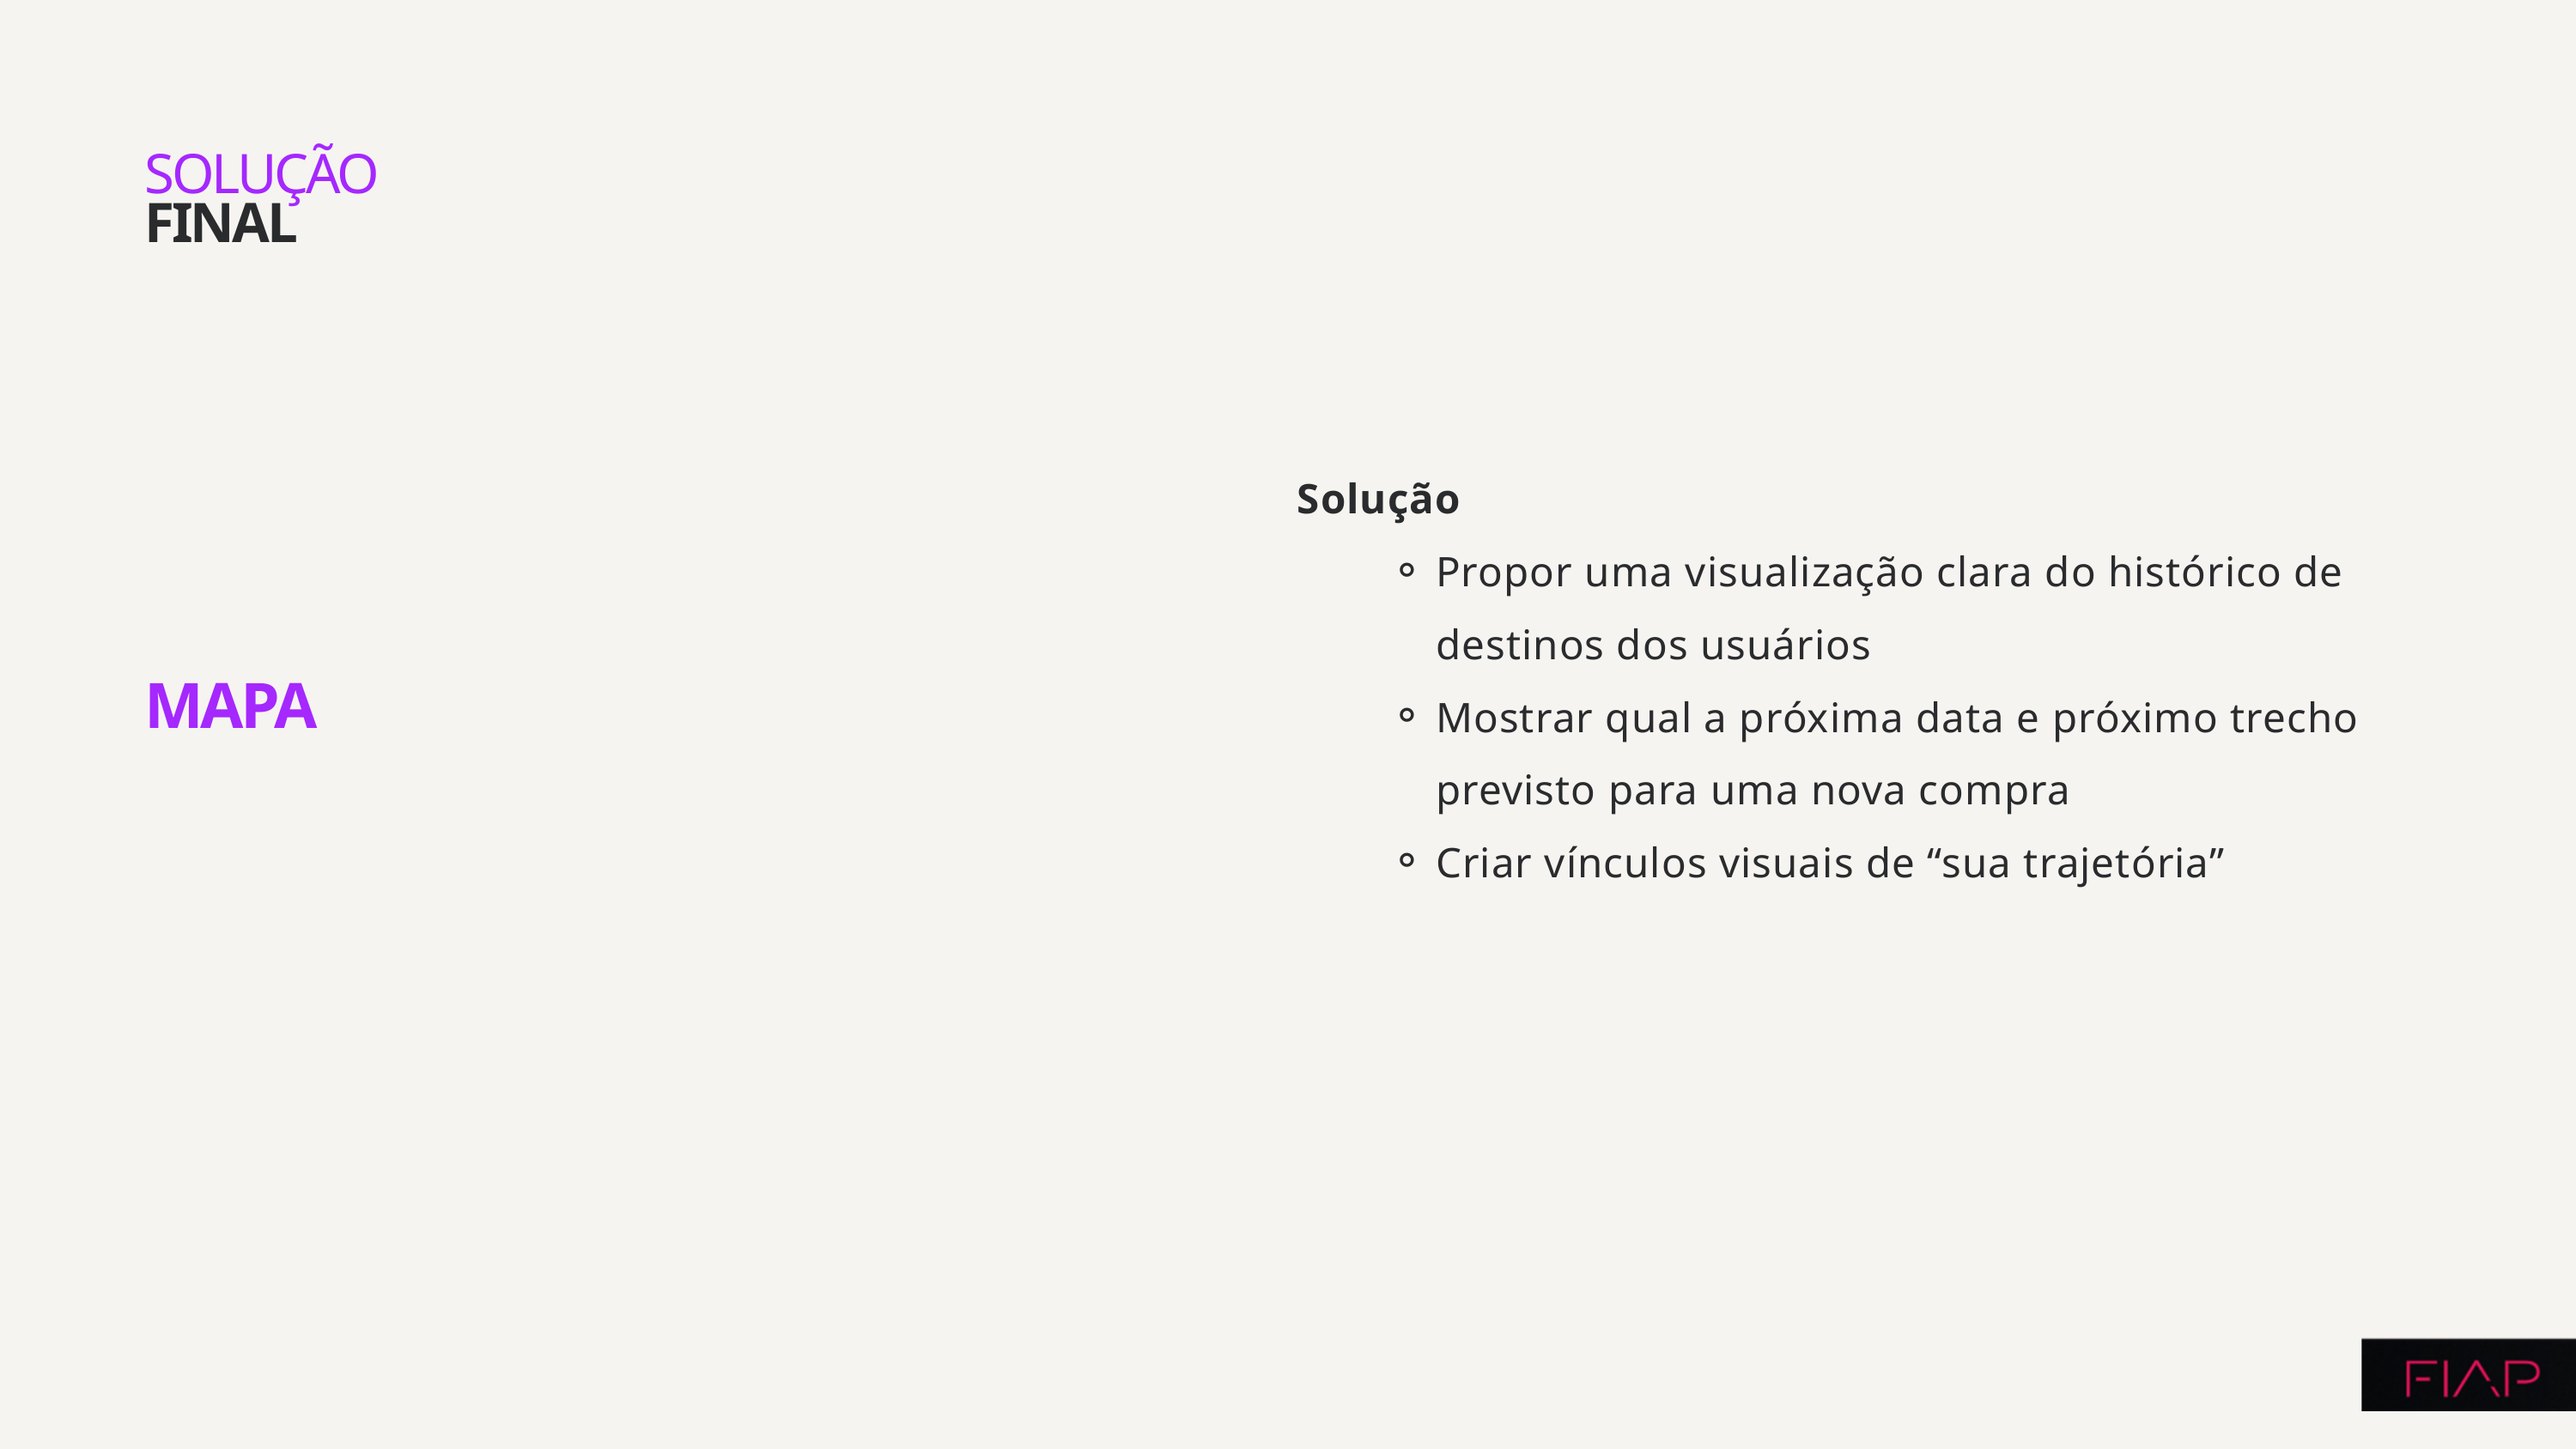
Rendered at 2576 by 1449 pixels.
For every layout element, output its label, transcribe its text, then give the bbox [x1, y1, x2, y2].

text_box SOLUÇÃO FINAL [144, 155, 518, 254]
text_box Solução Propor uma visualização clara do histórico de destinos dos usuários Mostrar qual a próxima data e próximo trecho previsto para uma nova compra Criar vínculos visuais de “sua trajetória” [1297, 449, 2432, 959]
text_box [2361, 1337, 2576, 1411]
text_box MAPA [144, 684, 682, 742]
